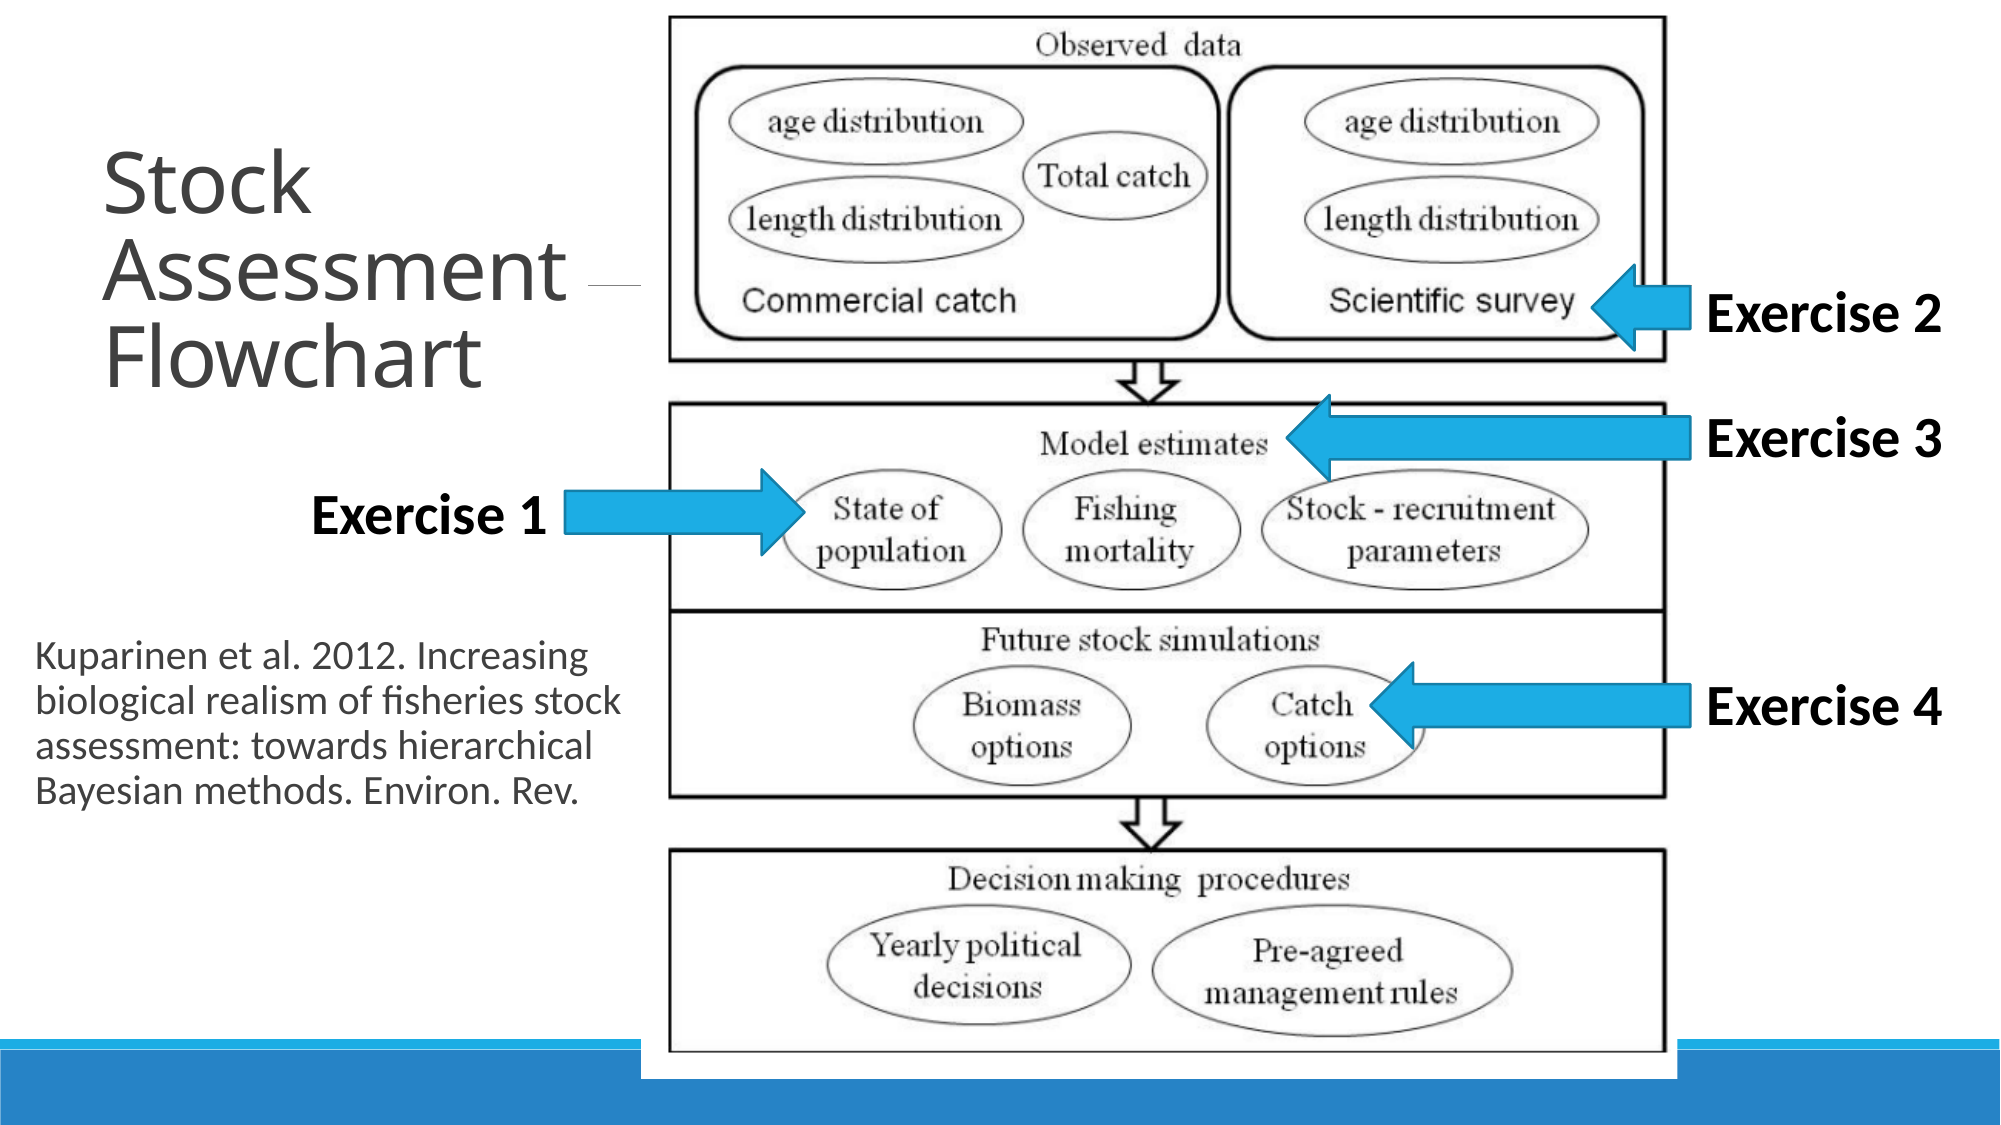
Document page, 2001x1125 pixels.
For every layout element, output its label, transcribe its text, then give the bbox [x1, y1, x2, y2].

text_box [564, 489, 637, 535]
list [640, 2, 1678, 1079]
text_box Exercise 1 [296, 468, 564, 554]
text_box Exercise 4 [1691, 659, 1959, 744]
list Kuparinen et al. 2012. Increasing biological realism of fisheries stock assessment: towards hierarchical Bayesian methods. Environ. Rev. [19, 625, 637, 840]
title Stock Assessment Flowchart [87, 133, 588, 412]
text_box Exercise 2 [1691, 267, 1959, 352]
text_box [1687, 682, 1692, 729]
text_box Exercise 3 [1691, 391, 1959, 477]
text_box [1687, 284, 1692, 331]
text_box [1687, 415, 1692, 461]
